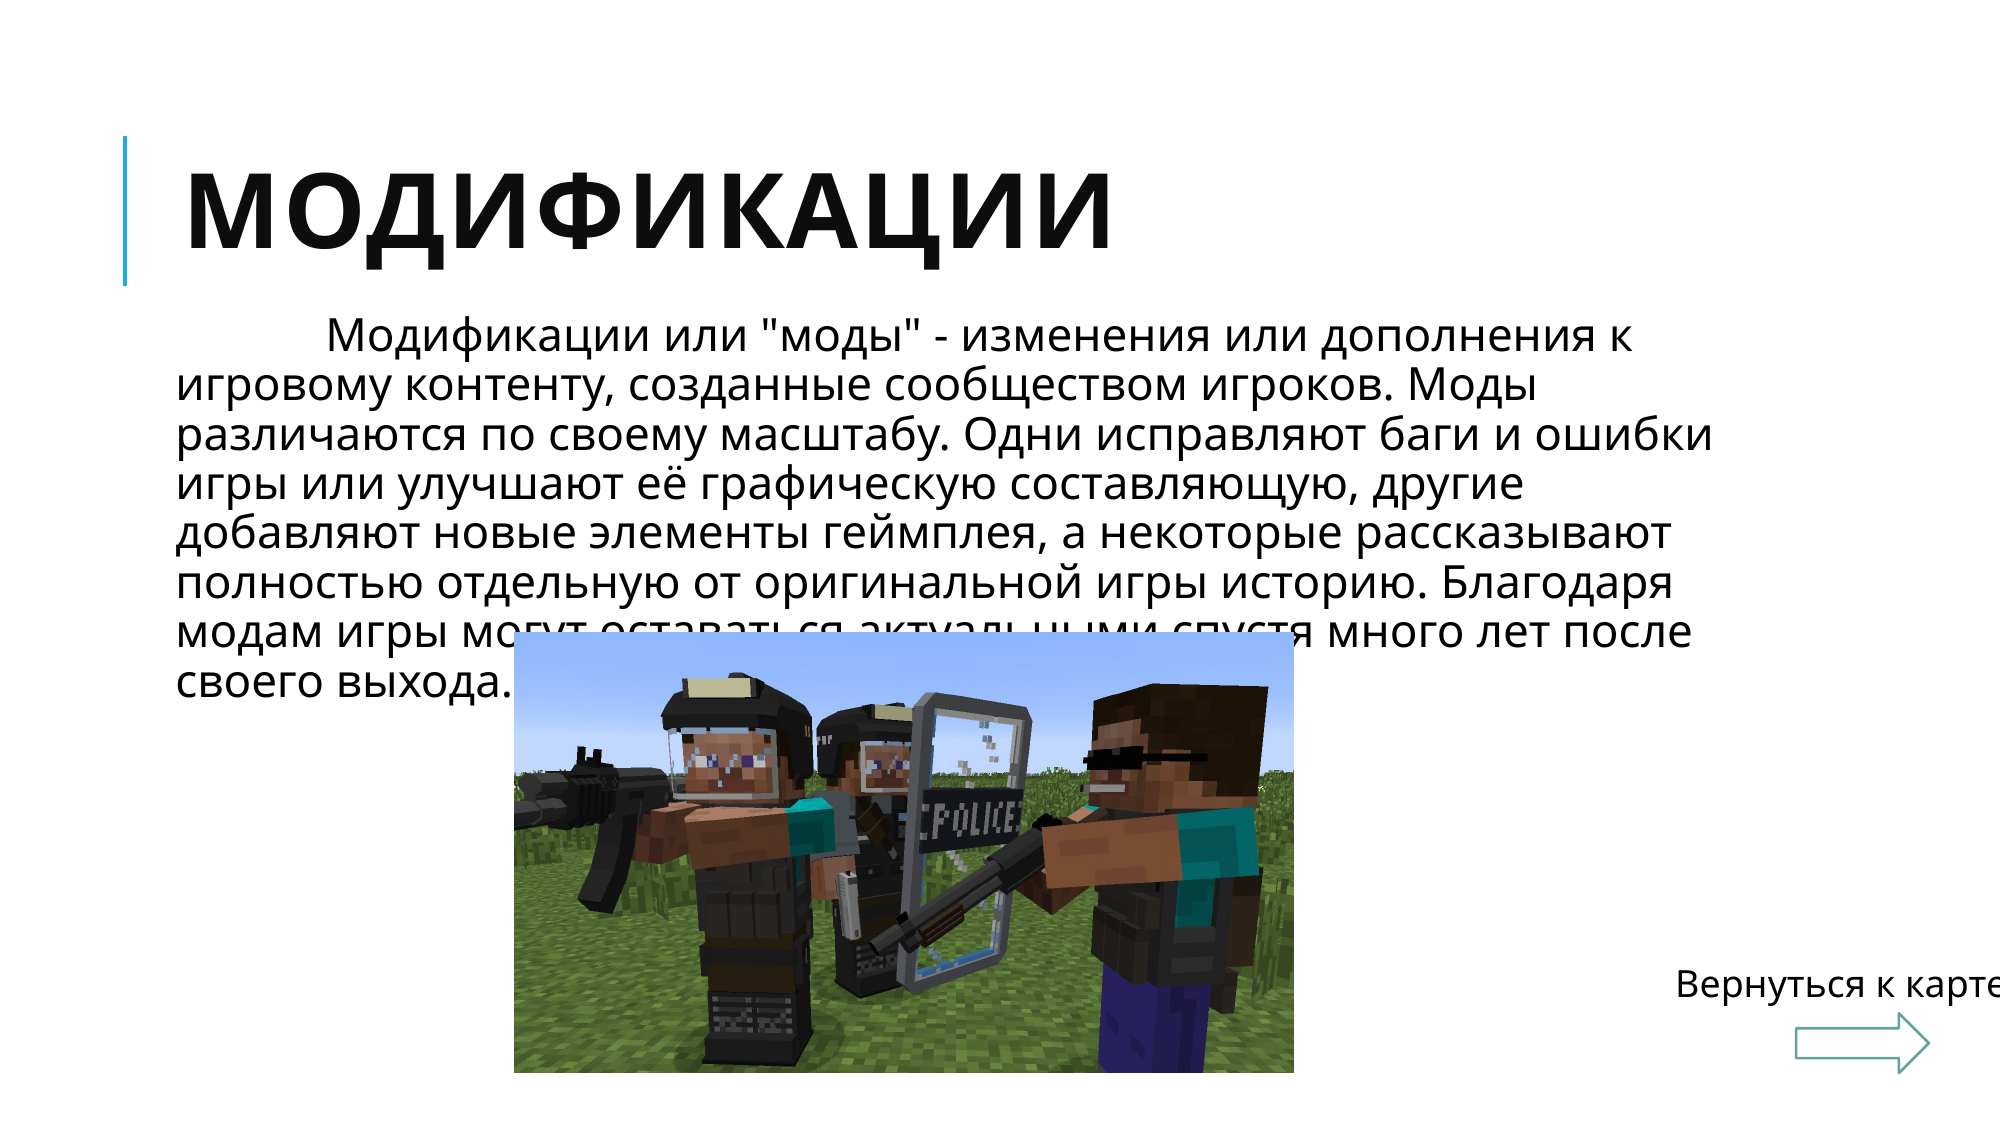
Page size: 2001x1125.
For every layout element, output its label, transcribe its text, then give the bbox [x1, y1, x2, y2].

text_box Вернуться к карте [1660, 952, 2000, 1012]
list Модификации или "моды" - изменения или дополнения к игровому контенту, созданные сообществом игроков. Моды различаются по своему масштабу. Одни исправляют баги и ошибки игры или улучшают её графическую составляющую, другие добавляют новые элементы геймплея, а некоторые рассказывают полностью отдельную от оригинальной игры историю. Благодаря модам игры могут оставаться актуальными спустя много лет после своего выхода. [168, 304, 1763, 965]
picture [513, 631, 1294, 1074]
text_box [1794, 1012, 1930, 1075]
title Модификации [168, 96, 1763, 304]
